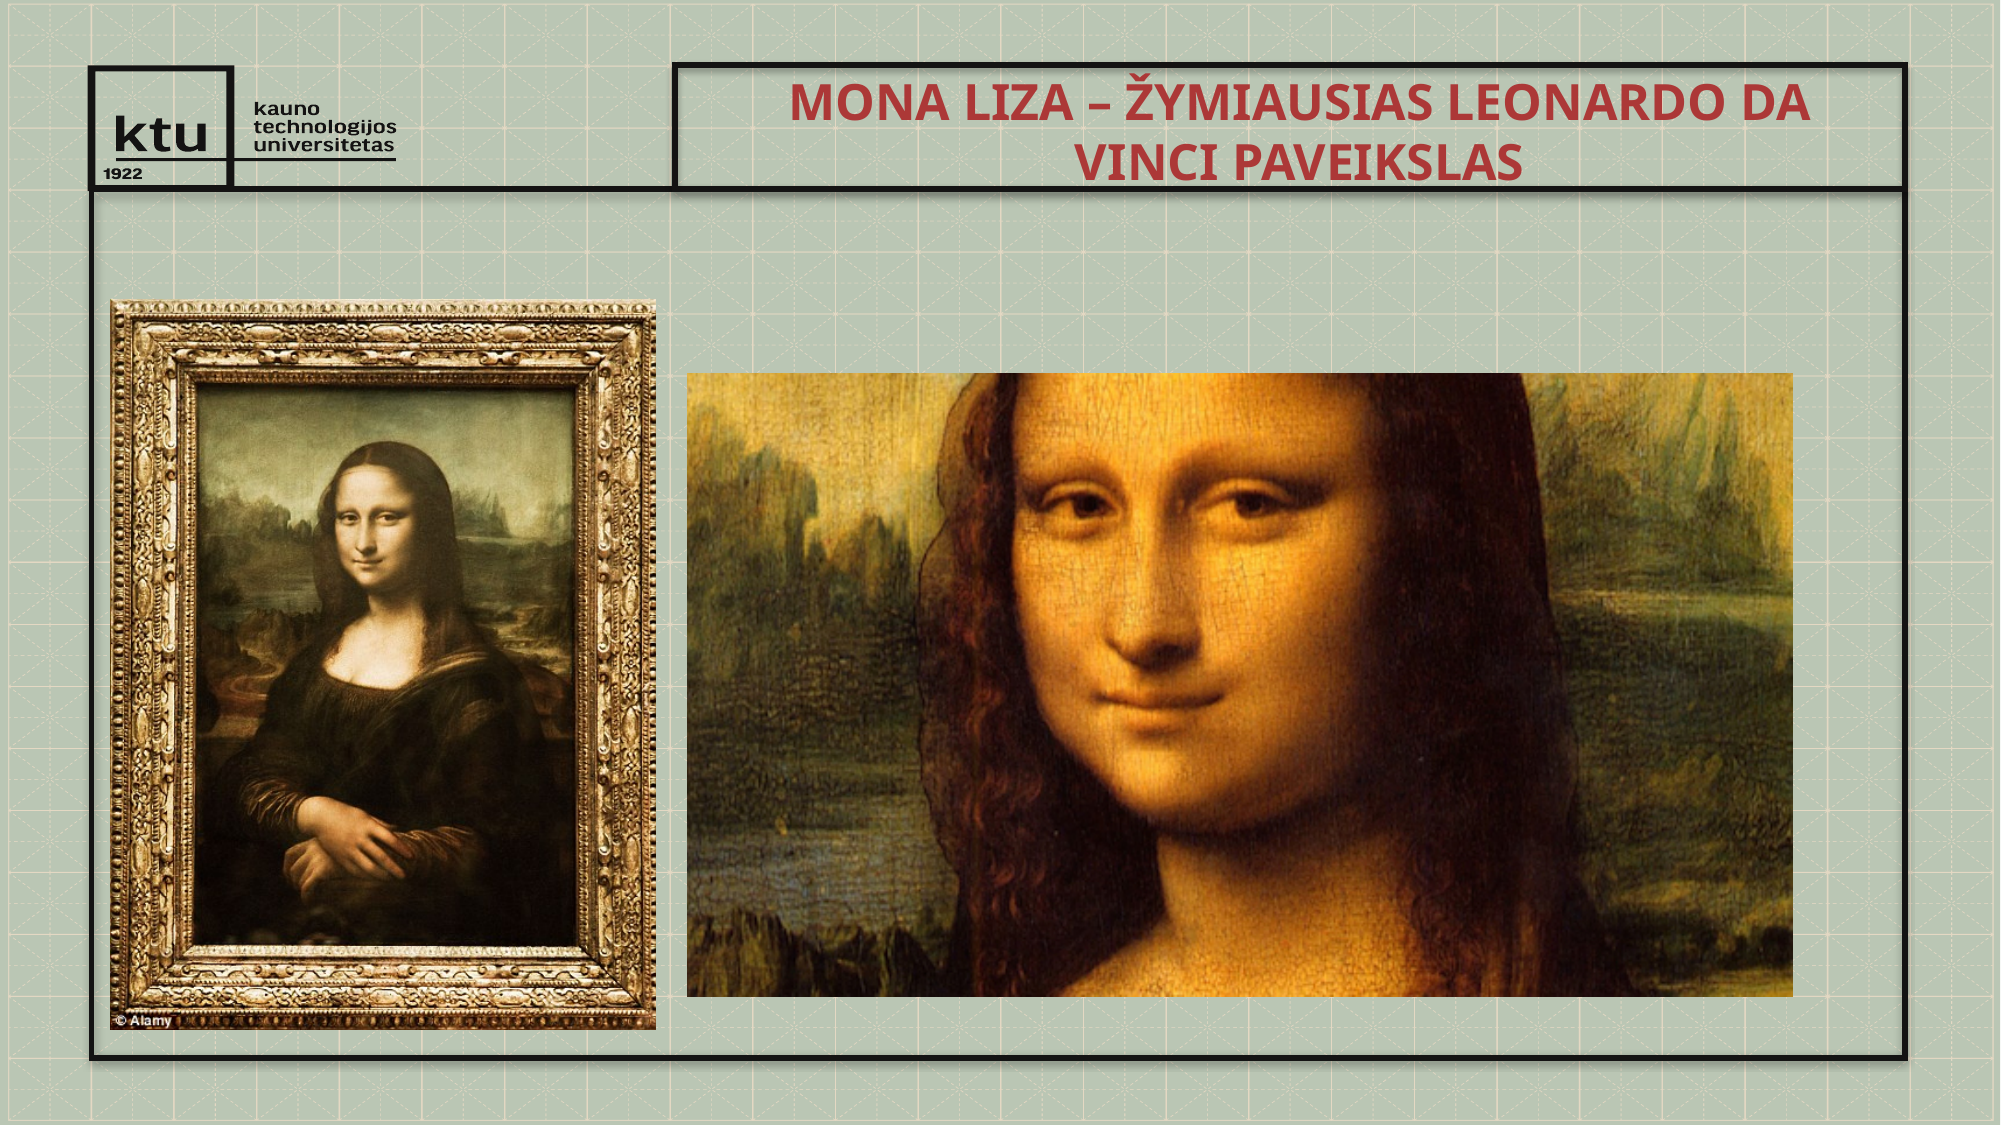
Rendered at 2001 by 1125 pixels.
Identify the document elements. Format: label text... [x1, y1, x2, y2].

picture [0, 0, 2001, 1125]
title Mona liza – žymiausias Leonardo da vinci paveikslas [708, 63, 1892, 150]
